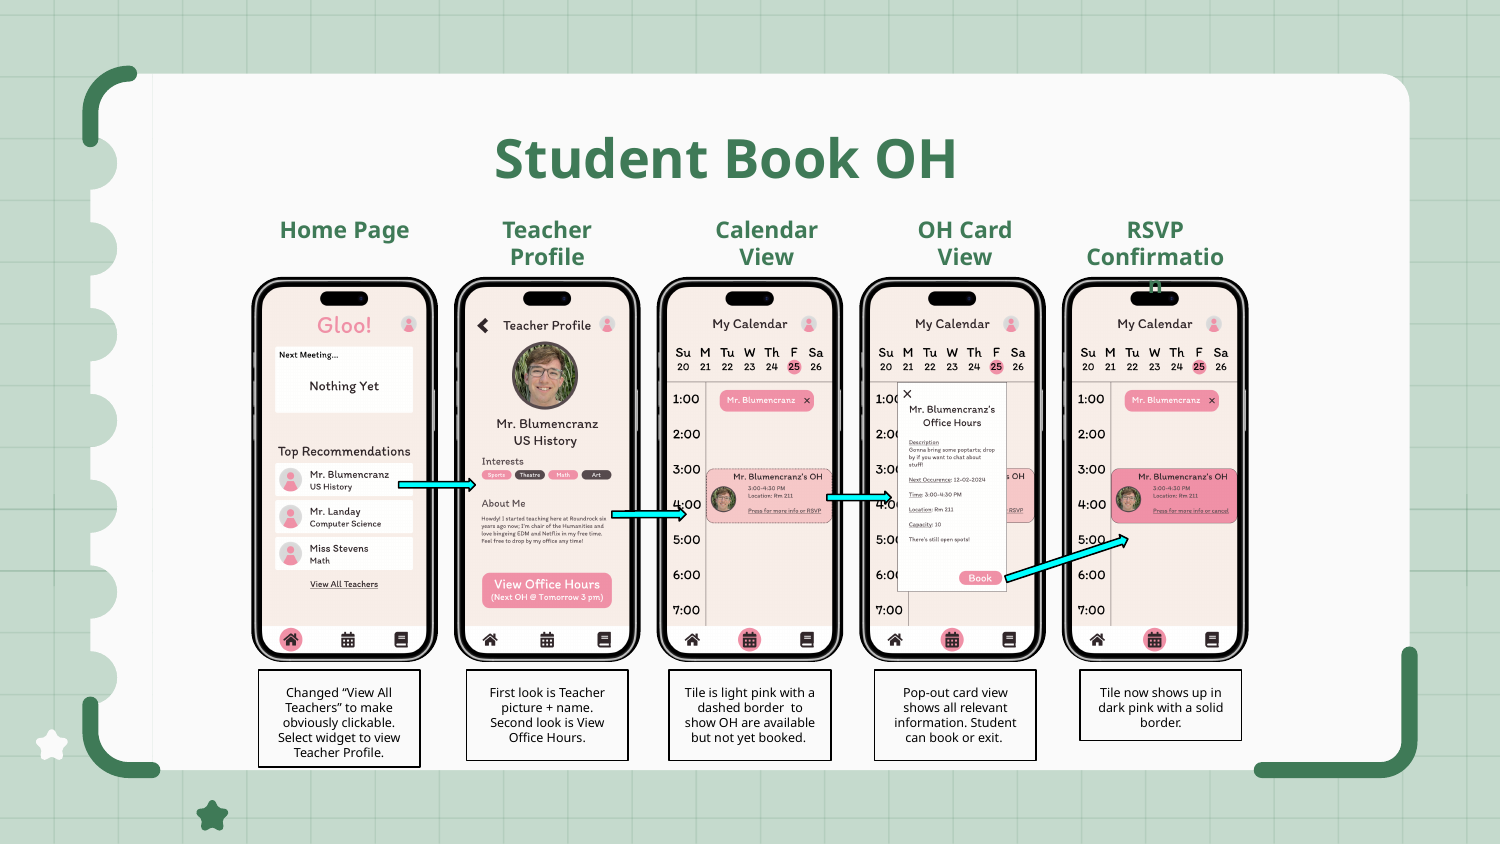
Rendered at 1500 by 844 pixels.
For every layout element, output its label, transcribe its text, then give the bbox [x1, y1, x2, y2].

text_box Tile is light pink with a dashed border to show OH are available but not yet booked. [669, 670, 831, 761]
text_box Calendar View [686, 201, 848, 244]
text_box Pop-out card view shows all relevant information. Student can book or exit. [874, 670, 1037, 761]
picture [453, 276, 641, 663]
text_box Home Page [263, 201, 426, 244]
picture [1061, 276, 1249, 663]
picture [656, 276, 844, 663]
text_box OH Card View [884, 201, 1046, 244]
text_box Tile now shows up in dark pink with a solid border. [1080, 670, 1242, 741]
picture [251, 276, 439, 663]
picture [859, 276, 1047, 663]
text_box First look is Teacher picture + name. Second look is View Office Hours. [466, 670, 629, 761]
text_box [645, 510, 651, 518]
text_box Changed “View All Teachers” to make obviously clickable. Select widget to view Teacher Profile. [258, 670, 420, 767]
text_box RSVP Confirmation [1068, 200, 1243, 244]
text_box [1051, 559, 1056, 568]
text_box Teacher Profile [466, 201, 629, 244]
text_box Student Book OH [258, 109, 1196, 201]
